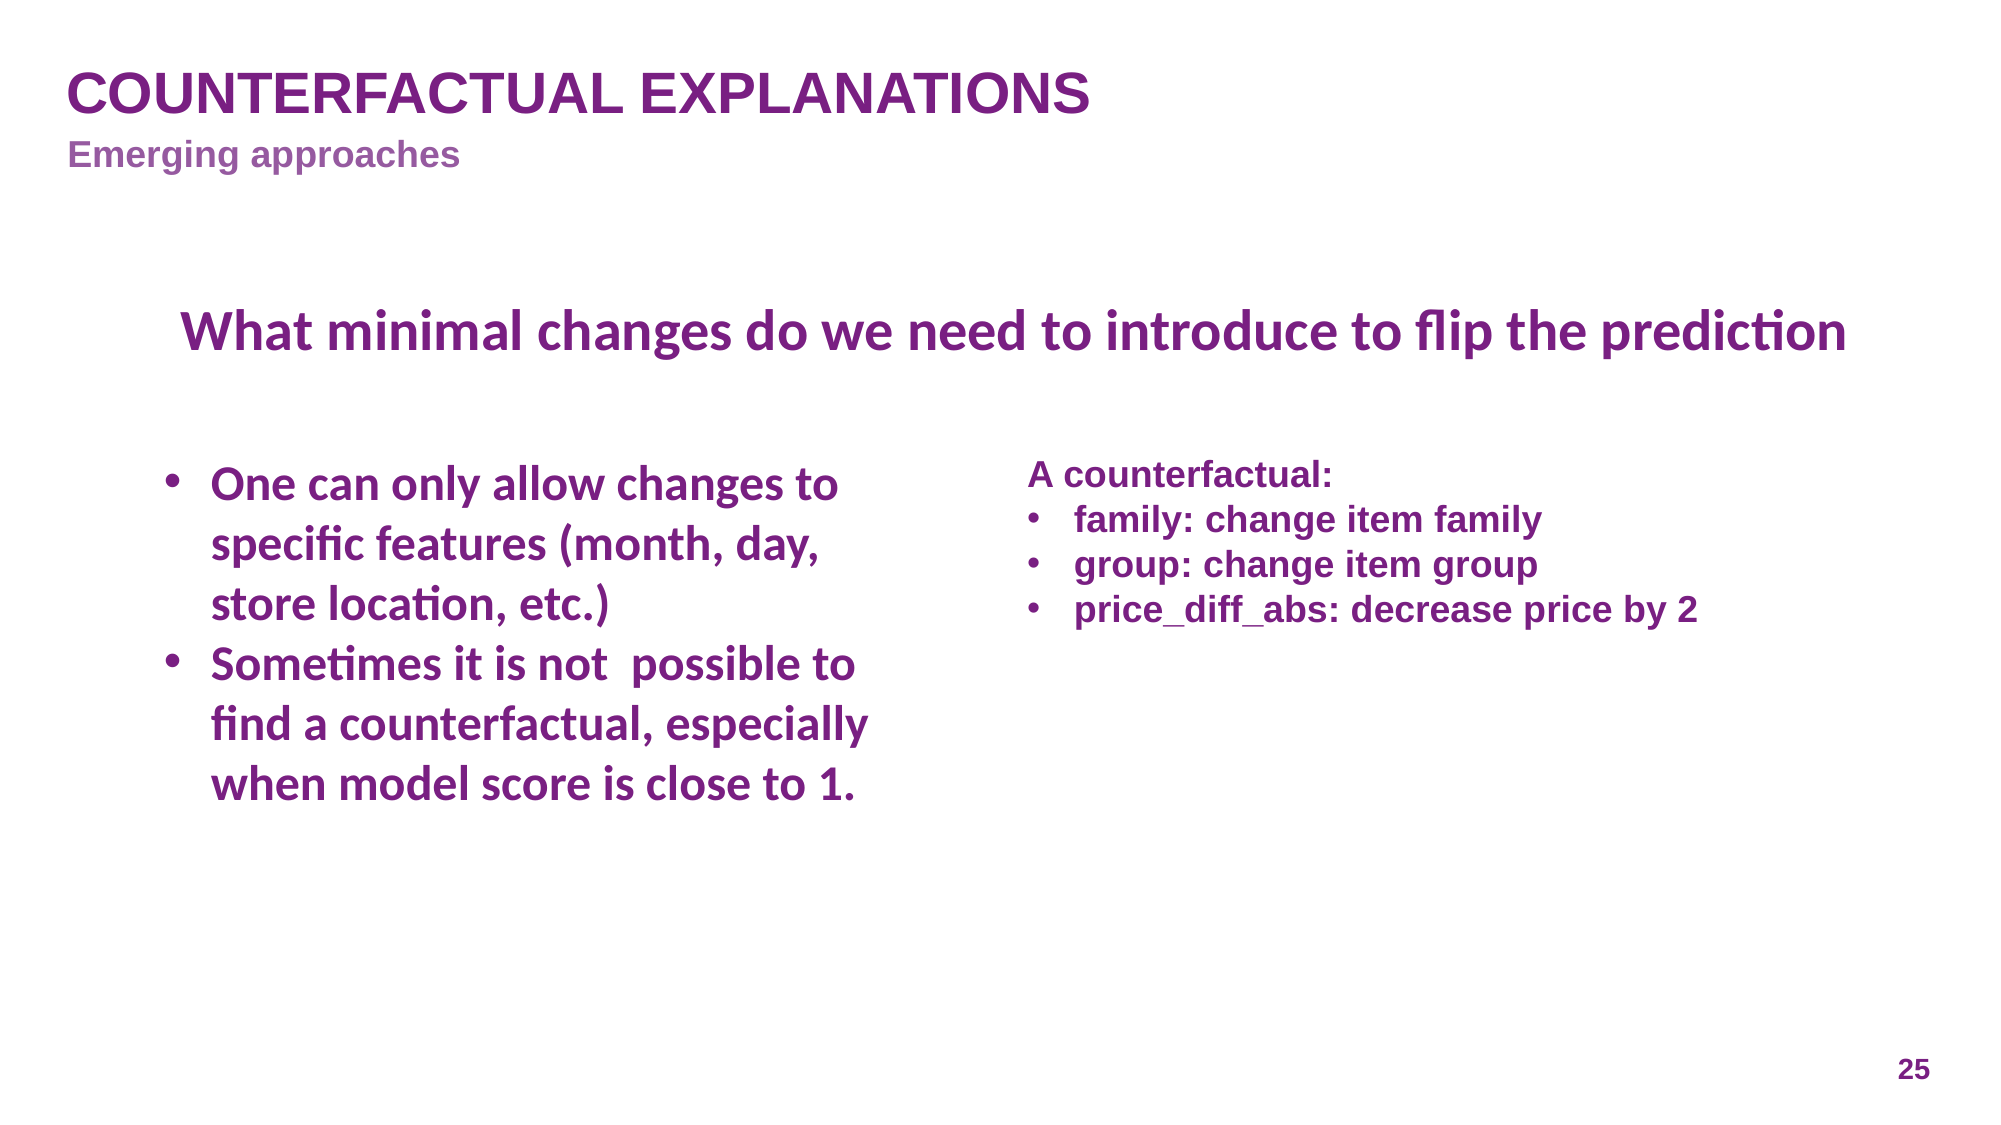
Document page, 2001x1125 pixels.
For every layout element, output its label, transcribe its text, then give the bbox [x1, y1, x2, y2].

text_box One can only allow changes to specific features (month, day, store location, etc.) Sometimes it is not possible to find a counterfactual, especially when model score is close to 1. [163, 450, 889, 771]
subtitle Emerging approaches [67, 121, 1929, 192]
slide_number 25 [1897, 1053, 1953, 1086]
text_box A counterfactual: family: change item family group: change item group price_diff_abs: decrease price by 2 [1027, 450, 1924, 1004]
text_box What minimal changes do we need to introduce to flip the prediction [180, 292, 1874, 413]
title Counterfactual explanations [66, 43, 1929, 126]
